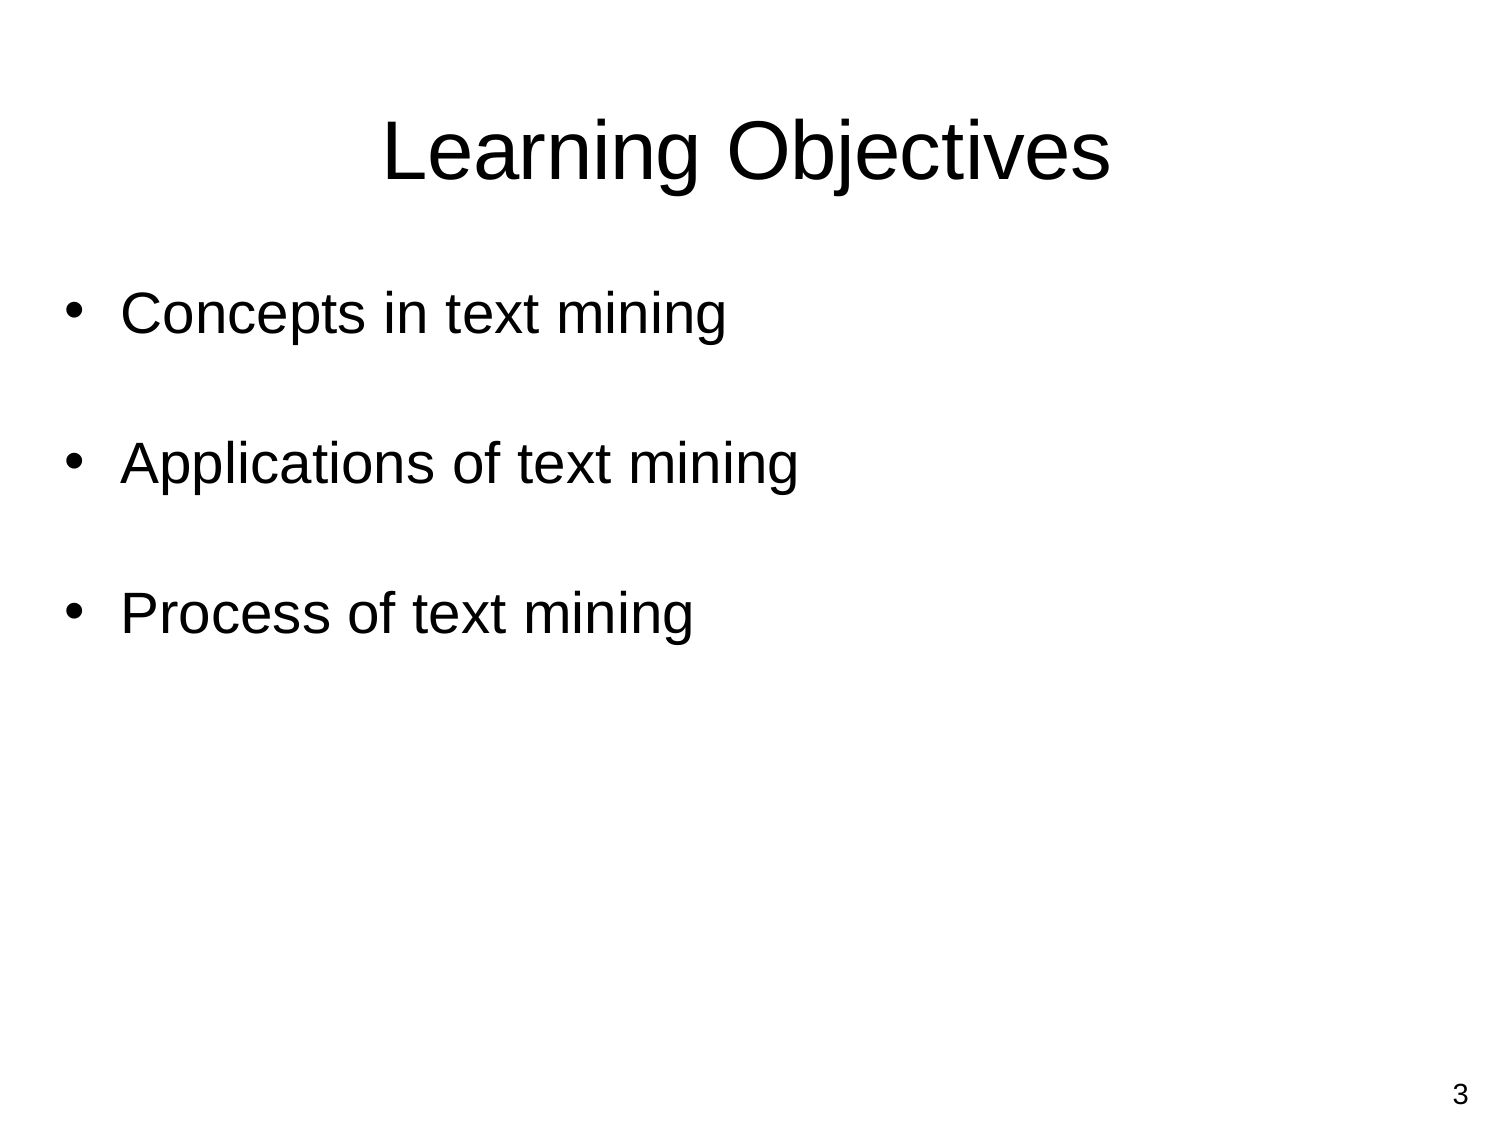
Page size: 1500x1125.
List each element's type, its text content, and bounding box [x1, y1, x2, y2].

title Learning Objectives [169, 96, 1331, 285]
text_box Concepts in text mining Applications of text mining Process of text mining [62, 274, 962, 646]
slide_number 3 [1448, 1075, 1490, 1125]
